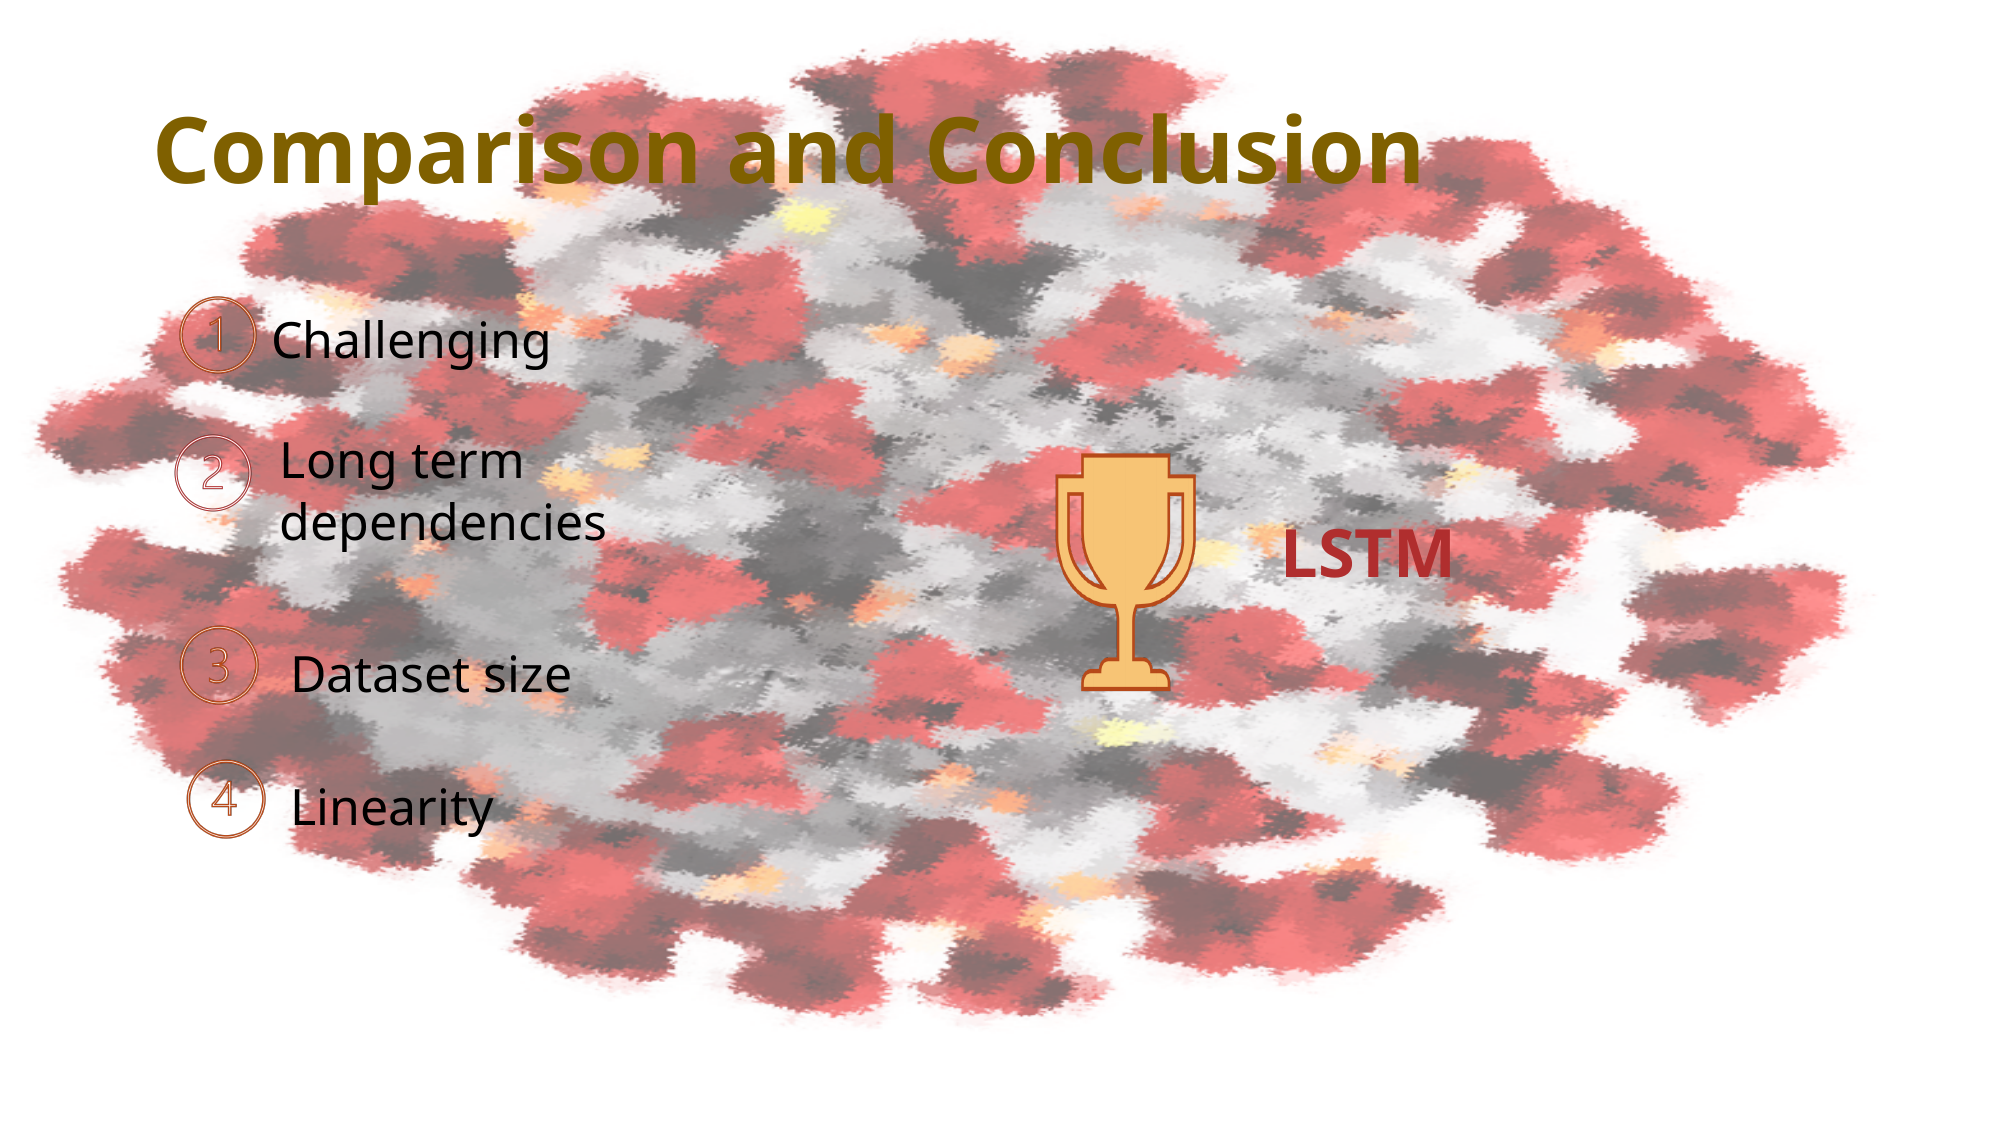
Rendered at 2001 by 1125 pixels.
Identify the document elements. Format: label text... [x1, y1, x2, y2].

text_box Challenging [266, 301, 736, 377]
picture [177, 750, 275, 848]
title Comparison and Conclusion [137, 44, 1863, 263]
text_box [1073, 343, 1583, 405]
picture [170, 287, 266, 383]
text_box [165, 412, 801, 560]
text_box Dataset size [275, 635, 1031, 711]
picture [170, 616, 268, 714]
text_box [1031, 430, 1692, 714]
text_box Linearity [275, 767, 1276, 843]
